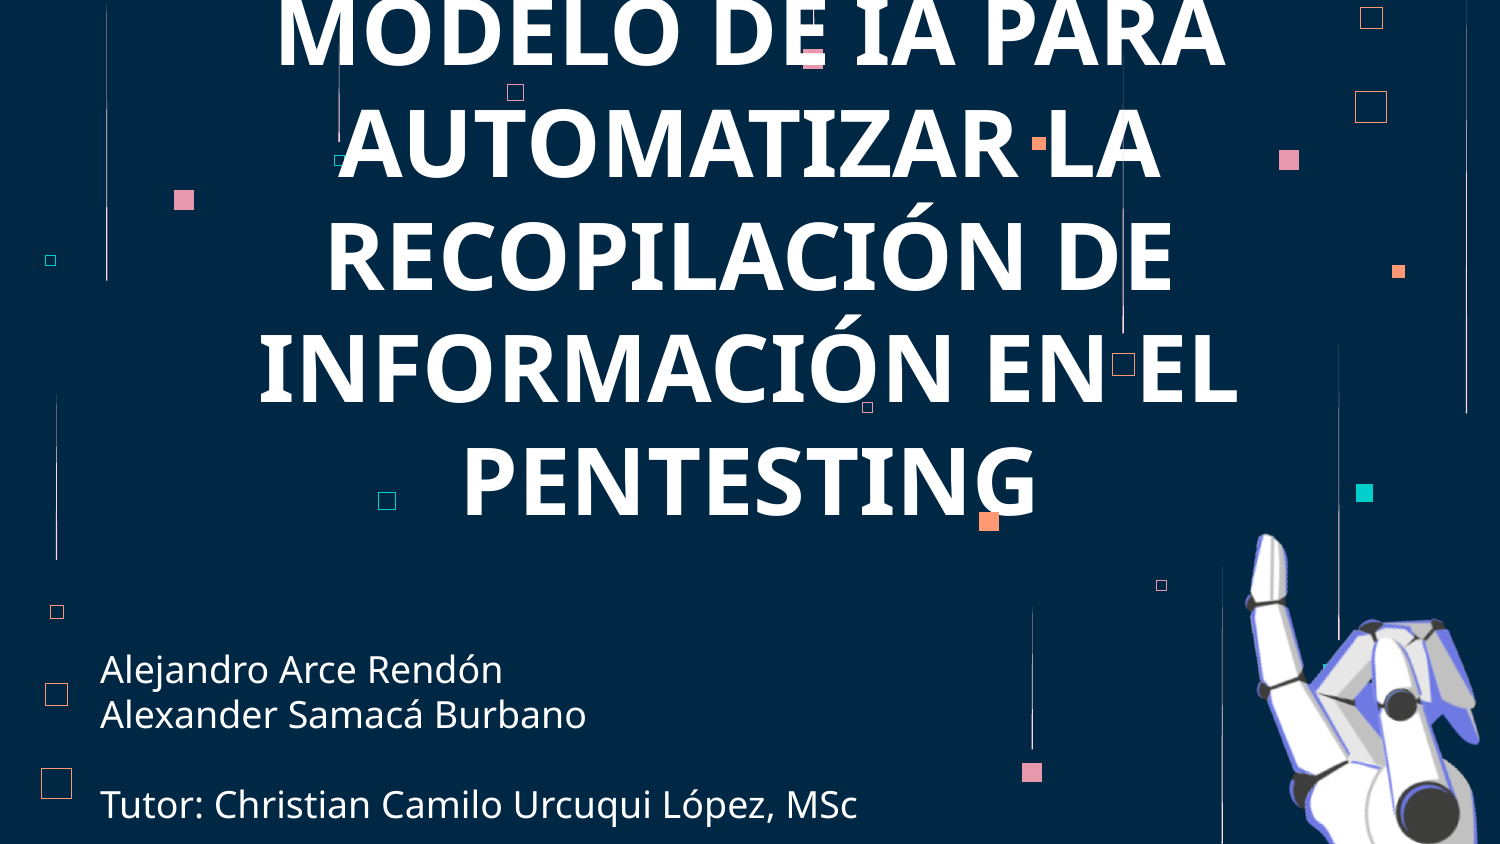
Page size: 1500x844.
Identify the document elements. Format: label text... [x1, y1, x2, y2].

text_box [1032, 137, 1046, 151]
picture [1154, 533, 1500, 844]
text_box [1022, 606, 1043, 783]
text_box [979, 511, 999, 532]
subtitle Alejandro Arce Rendón Alexander Samacá Burbano Tutor: Christian Camilo Urcuqui López, MSc [85, 630, 930, 825]
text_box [1322, 345, 1356, 581]
title MODELO DE IA PARA AUTOMATIZAR LA RECOPILACIÓN DE INFORMACIÓN EN EL PENTESTING [55, 55, 1445, 550]
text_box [1111, 55, 1135, 376]
